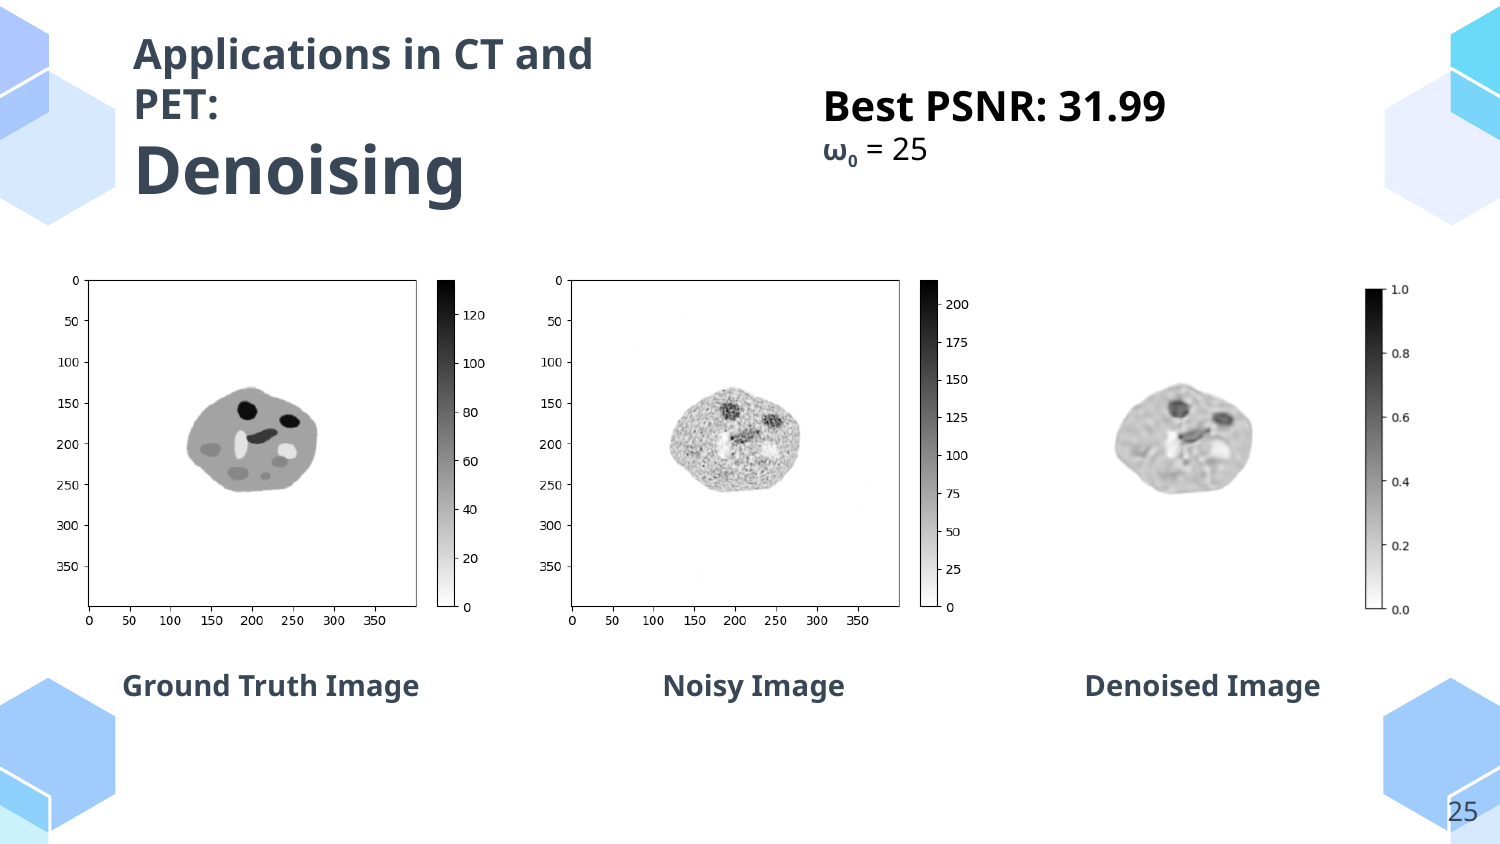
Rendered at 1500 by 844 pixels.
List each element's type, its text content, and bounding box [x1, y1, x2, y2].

title Best PSNR: 31.99 ω0 = 25 [807, 35, 1278, 216]
text_box Noisy Image [583, 647, 924, 714]
title Applications in CT and PET: Denoising [118, 27, 678, 208]
text_box Ground Truth Image [100, 647, 441, 714]
slide_number ‹#› [1403, 779, 1494, 844]
picture [1001, 276, 1411, 623]
text_box Denoised Image [1032, 647, 1373, 714]
picture [47, 266, 495, 637]
picture [530, 266, 978, 637]
